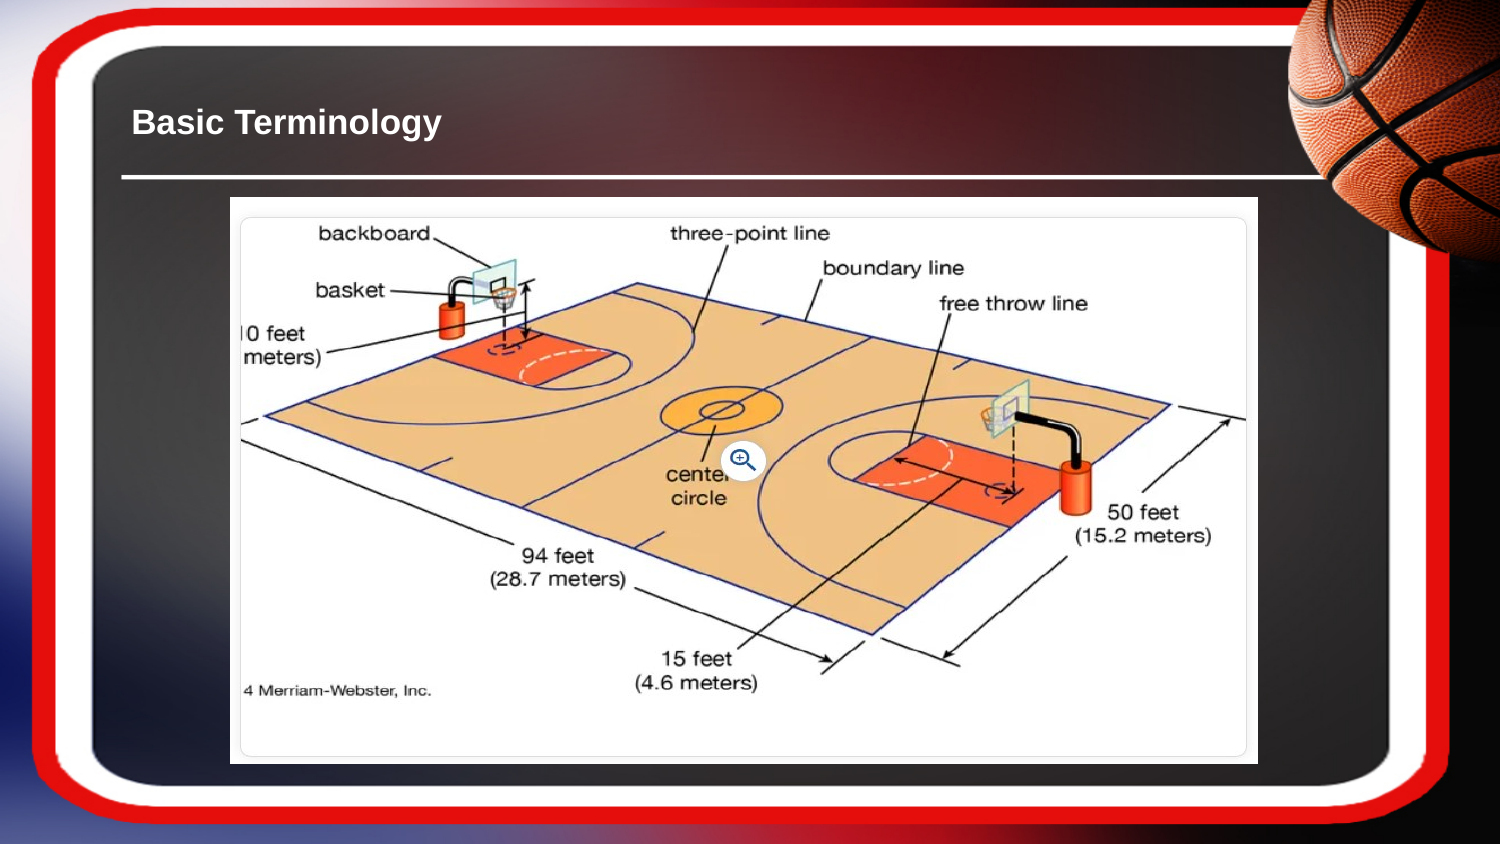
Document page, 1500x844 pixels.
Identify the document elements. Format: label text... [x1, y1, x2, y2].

picture [0, 0, 1500, 844]
title Basic Terminology [111, 84, 1377, 149]
